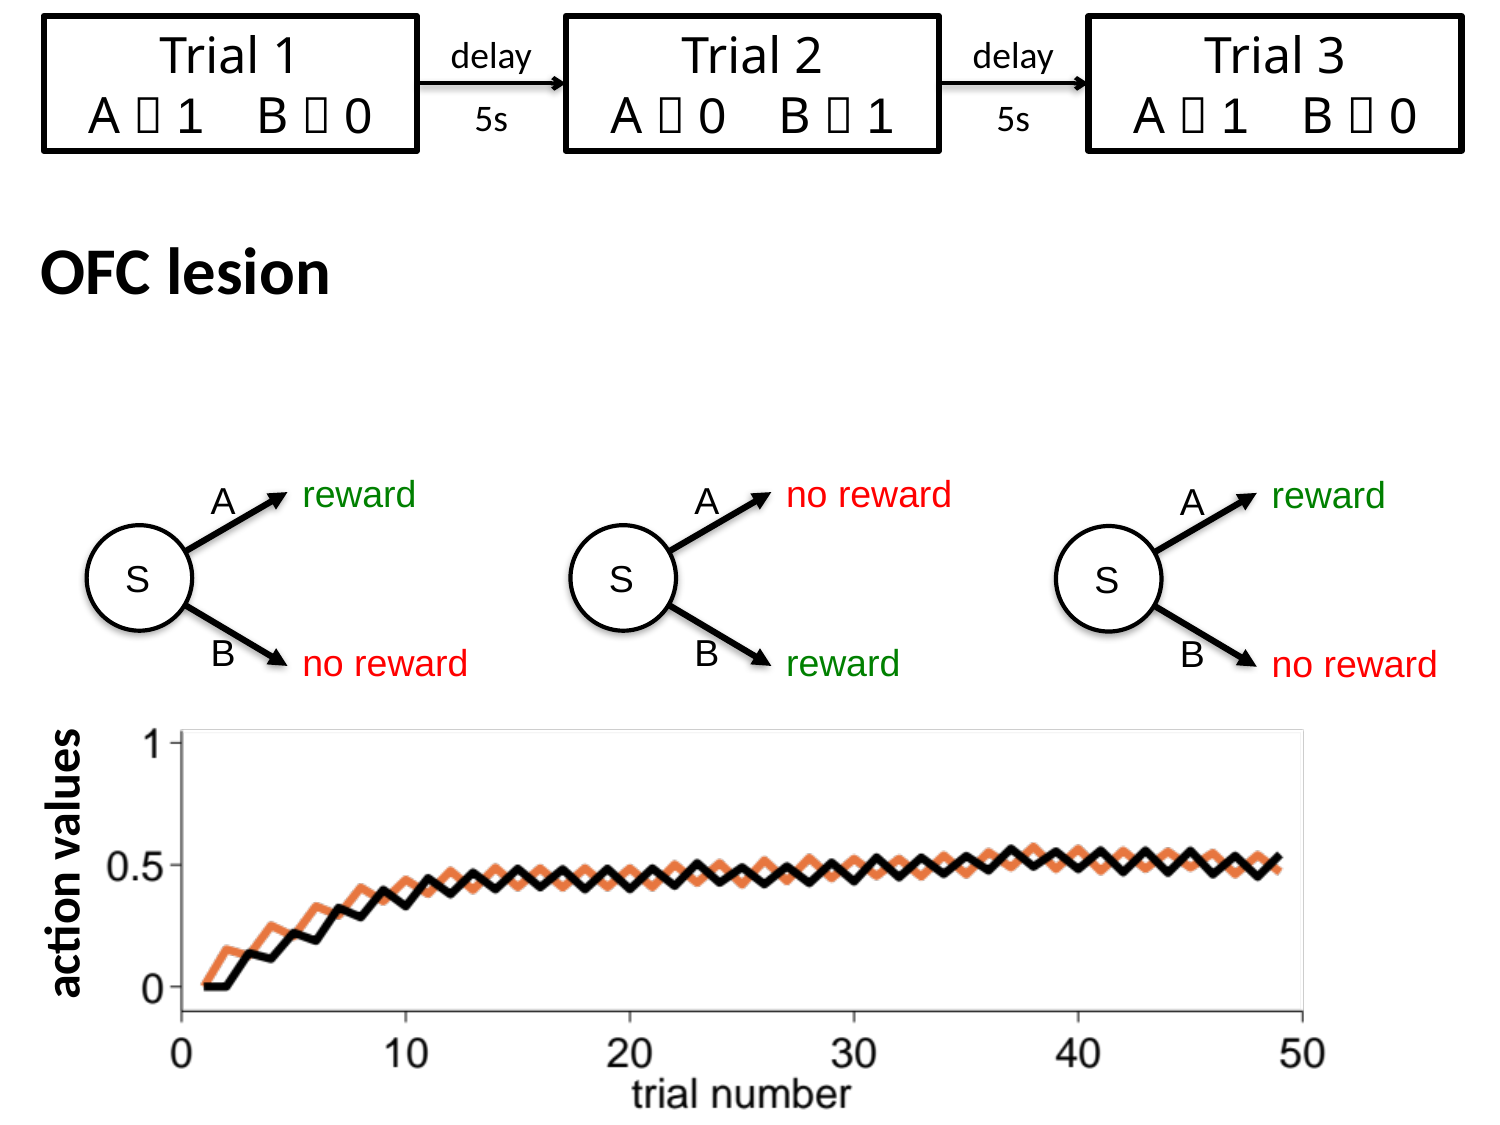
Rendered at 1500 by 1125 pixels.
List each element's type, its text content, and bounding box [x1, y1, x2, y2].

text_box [21, 681, 1337, 1125]
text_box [1037, 467, 1462, 689]
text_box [552, 466, 1011, 679]
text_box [43, 15, 1462, 153]
text_box OFC lesion [25, 220, 513, 316]
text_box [68, 466, 493, 679]
